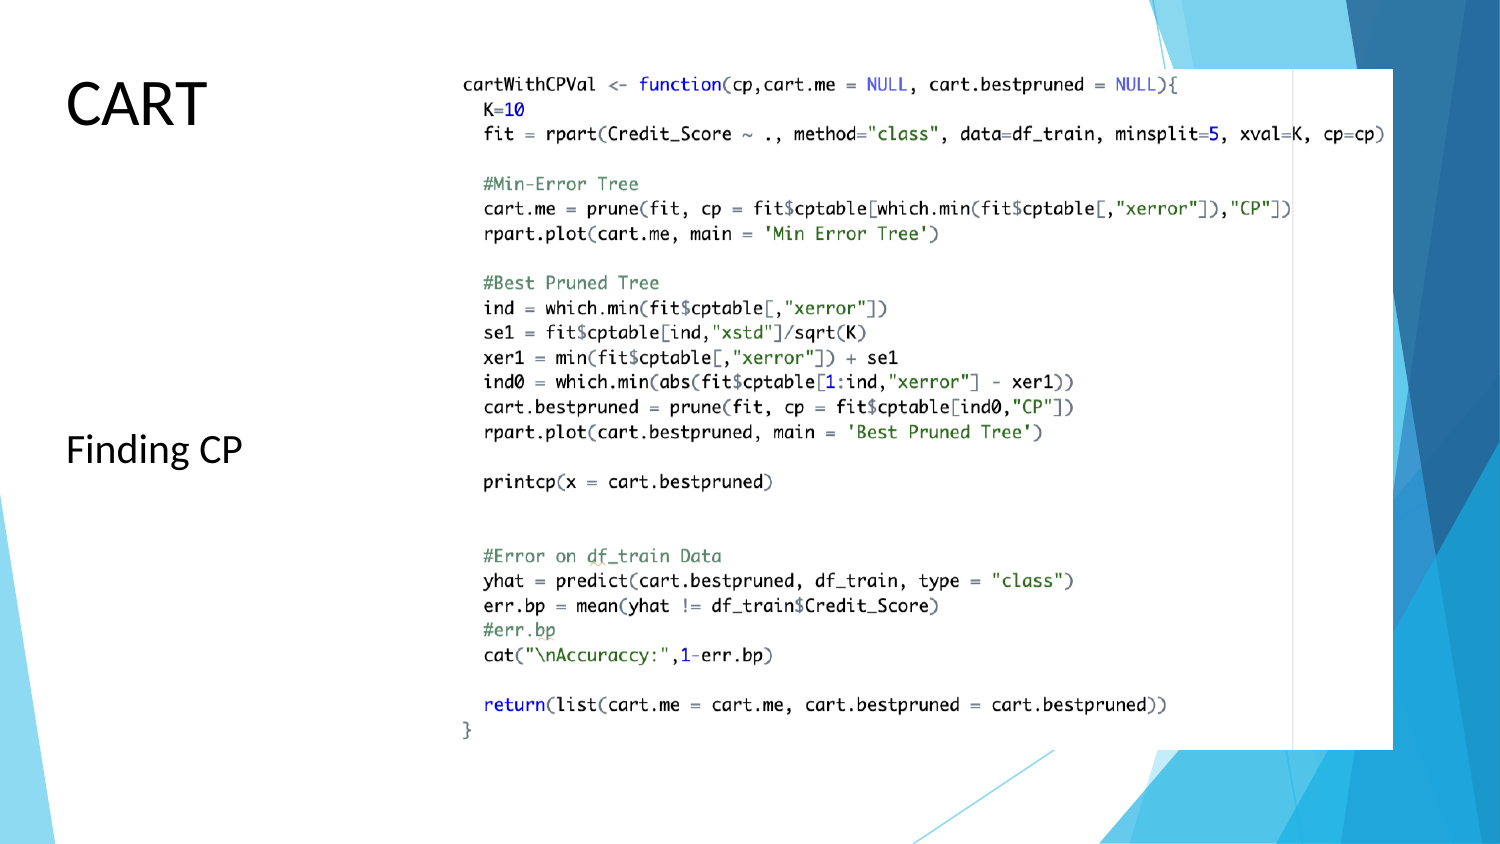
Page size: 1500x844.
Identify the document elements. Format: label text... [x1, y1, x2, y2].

title CART [51, 43, 393, 128]
list Finding CP [51, 239, 393, 580]
picture [458, 69, 1393, 750]
